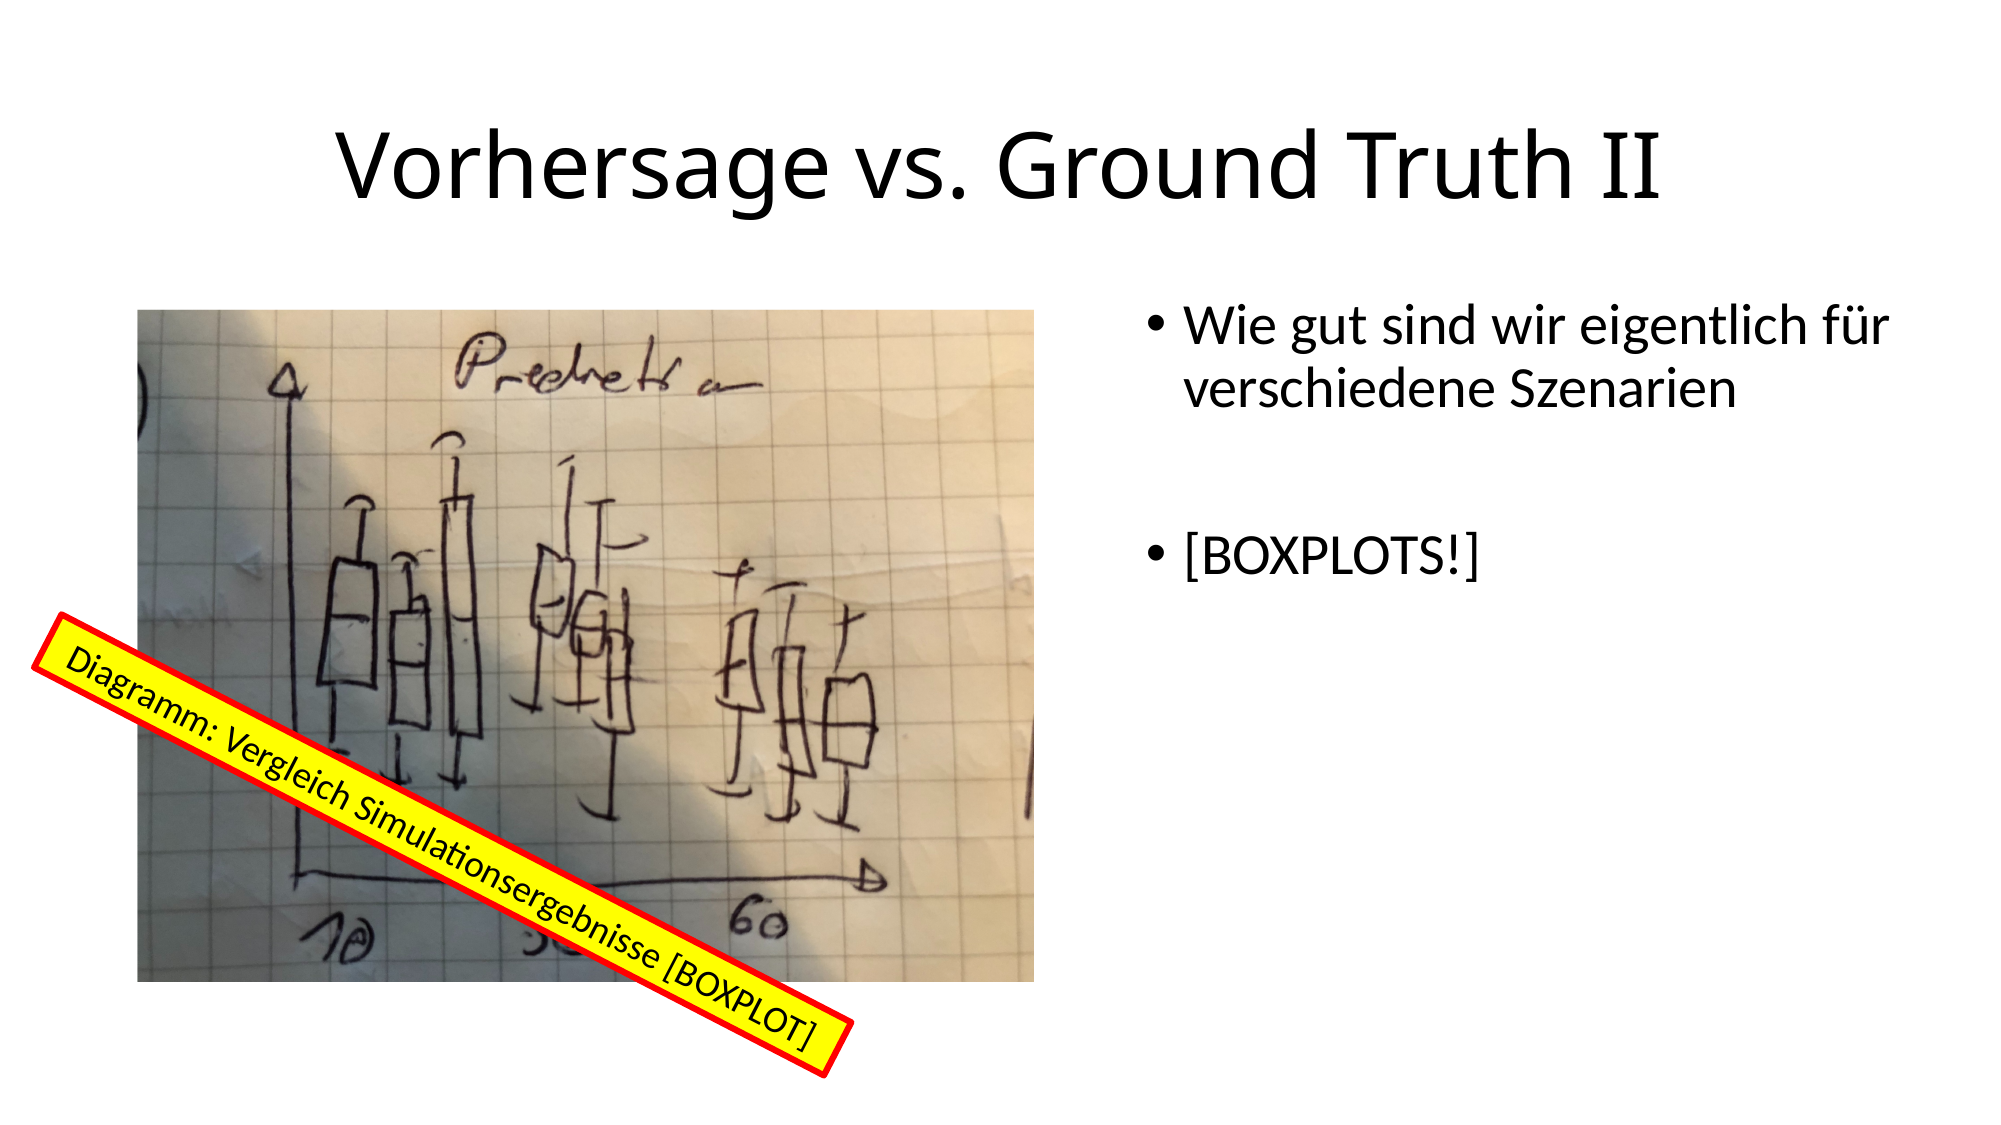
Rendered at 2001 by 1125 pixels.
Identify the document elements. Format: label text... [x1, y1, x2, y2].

title Vorhersage vs. Ground Truth II [137, 59, 1863, 278]
text_box Wie gut sind wir eigentlich für verschiedene Szenarien [BOXPLOTS!] [1130, 286, 1929, 1001]
text_box Diagramm: Vergleich Simulationsergebnisse [BOXPLOT] [643, 982, 852, 1076]
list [137, 309, 1034, 982]
text_box Diagramm: Vergleich Simulationsergebnisse [BOXPLOT] [34, 614, 137, 721]
